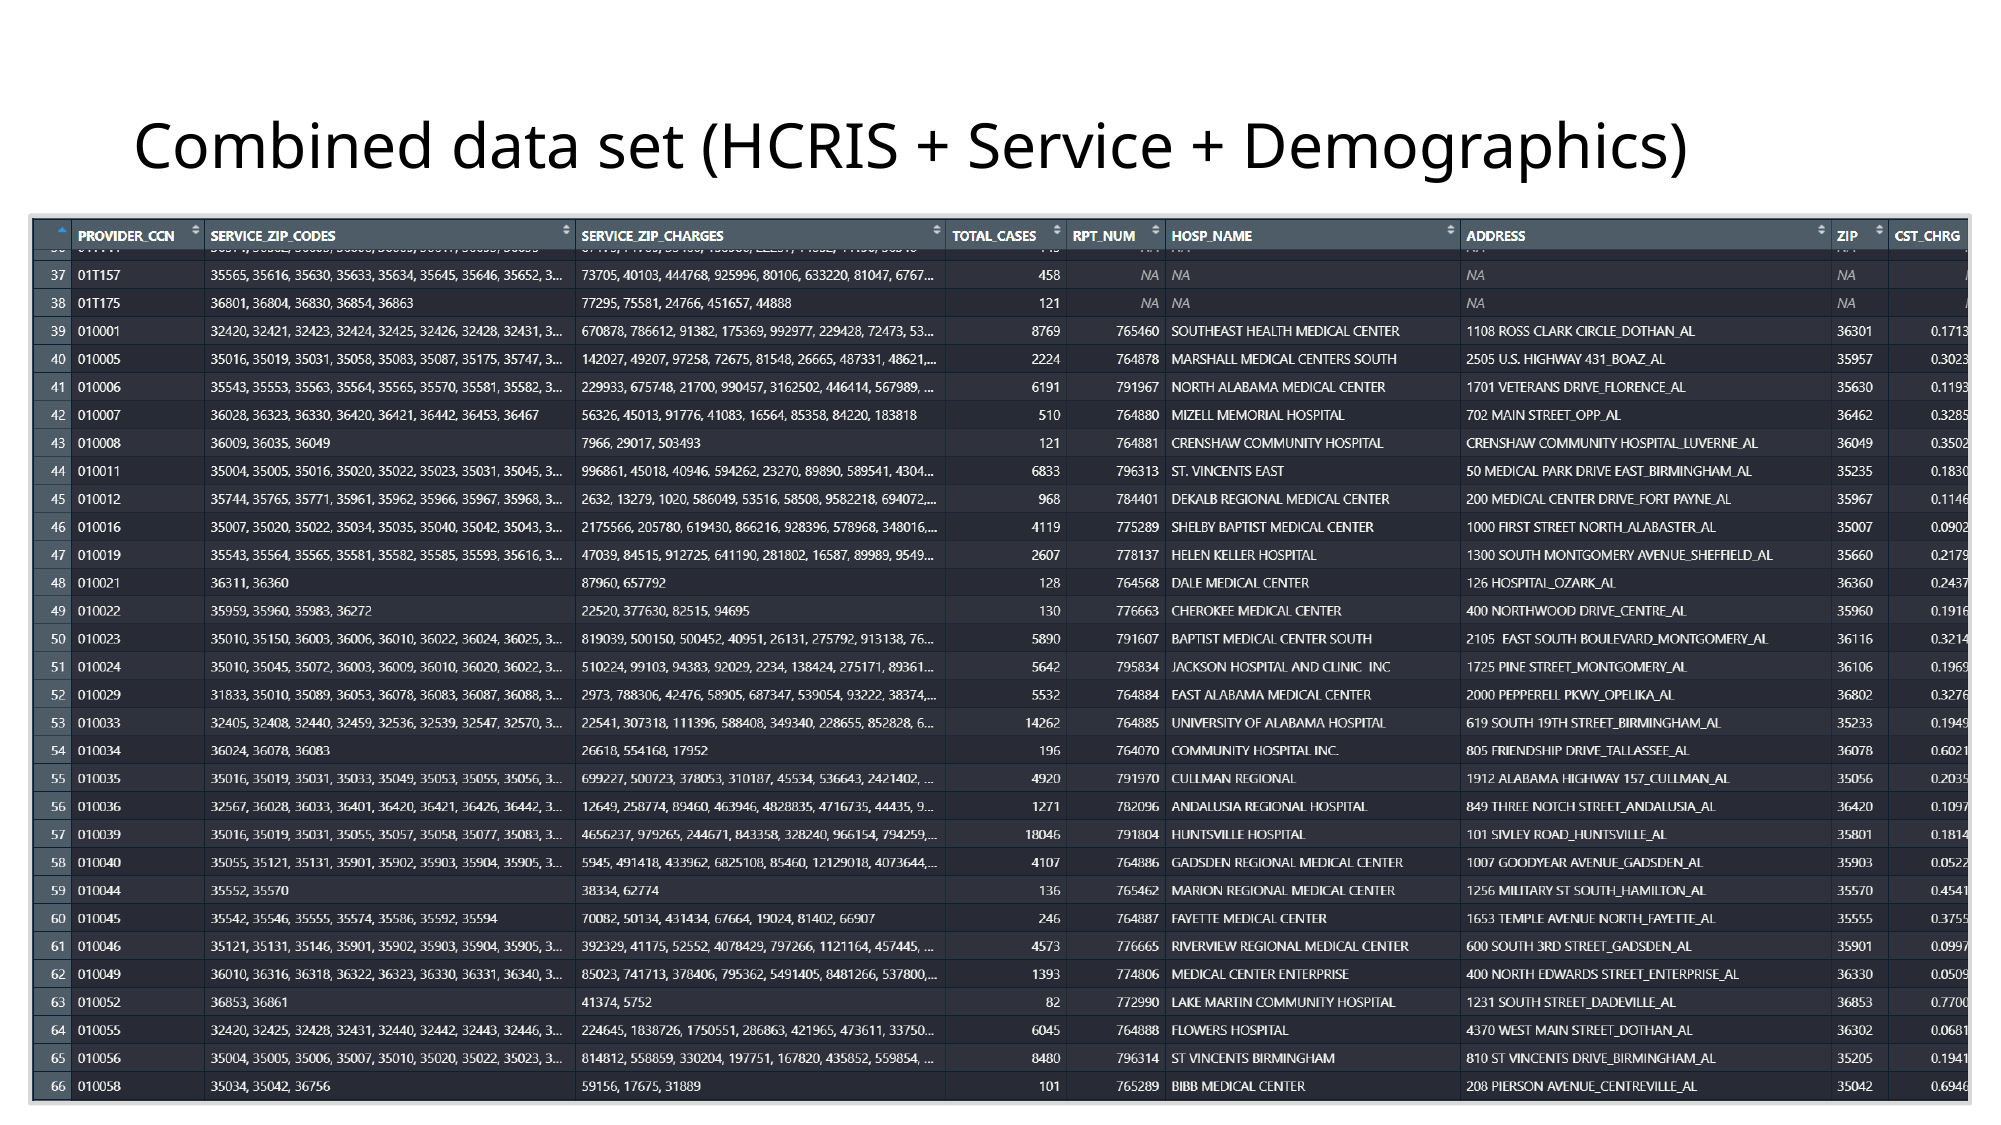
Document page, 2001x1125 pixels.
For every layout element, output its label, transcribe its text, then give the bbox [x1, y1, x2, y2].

title Combined data set (HCRIS + Service + Demographics) [118, 83, 1839, 213]
picture [32, 217, 1968, 1102]
